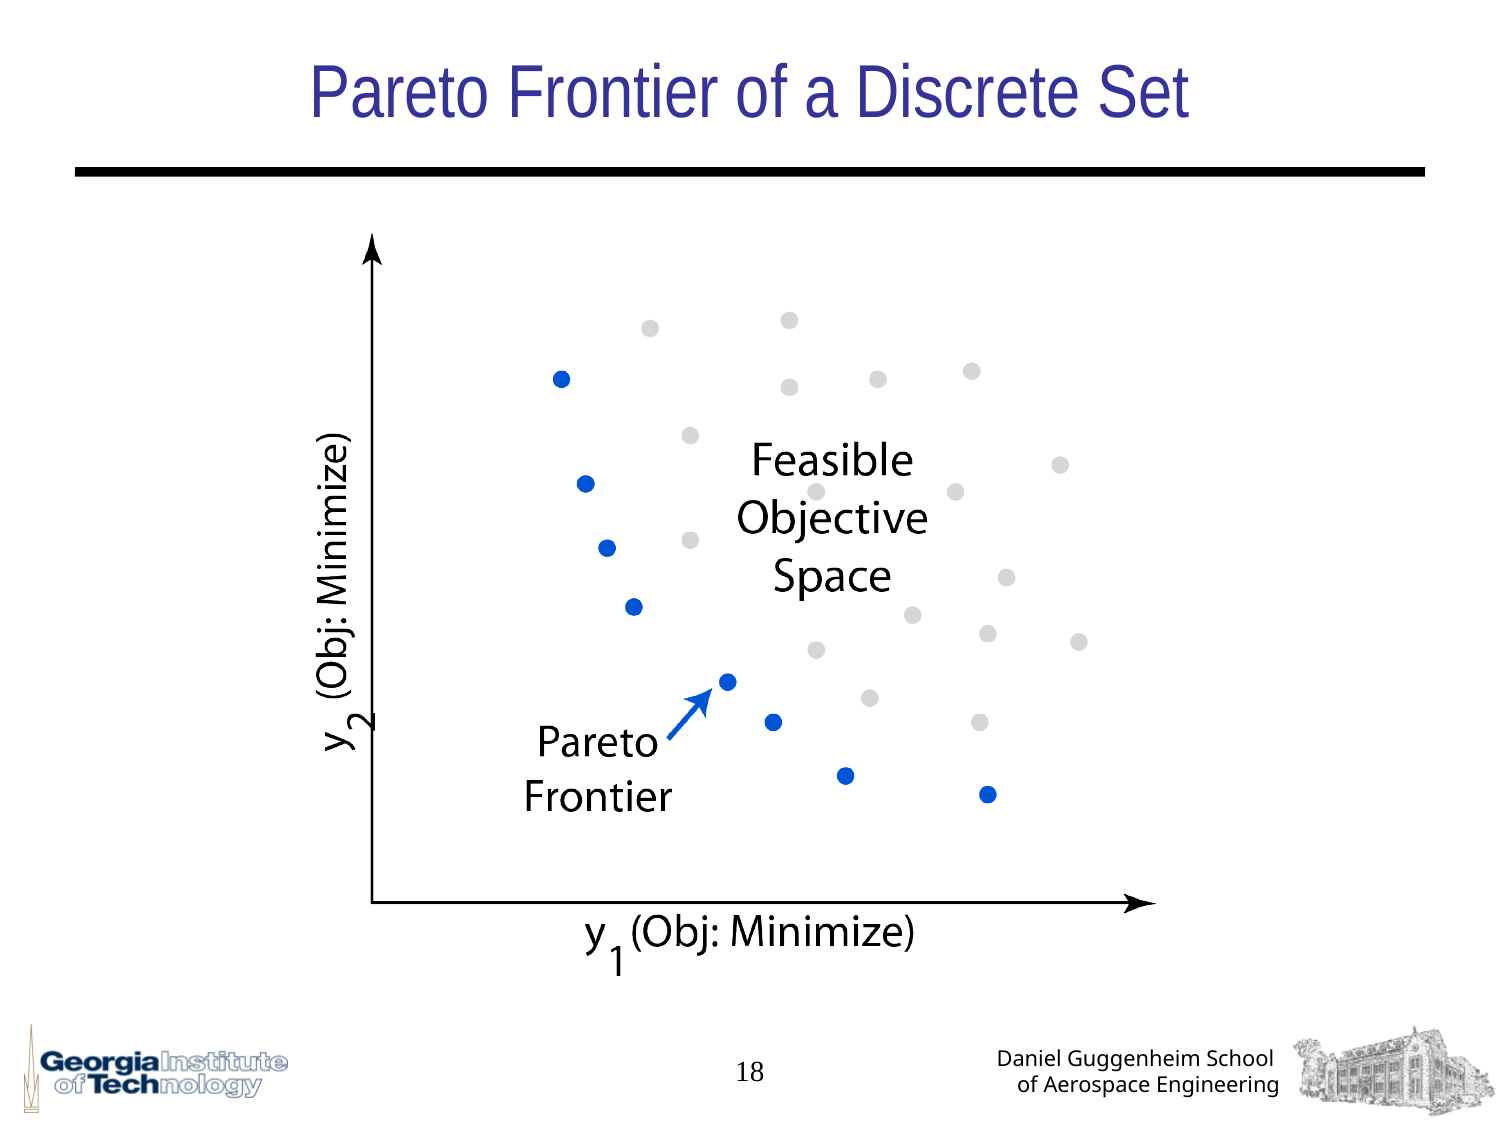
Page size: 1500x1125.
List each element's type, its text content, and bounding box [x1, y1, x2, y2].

picture [1287, 1021, 1499, 1121]
picture [24, 1024, 288, 1113]
picture [310, 232, 1156, 988]
title Pareto Frontier of a Discrete Set [24, 12, 1476, 163]
